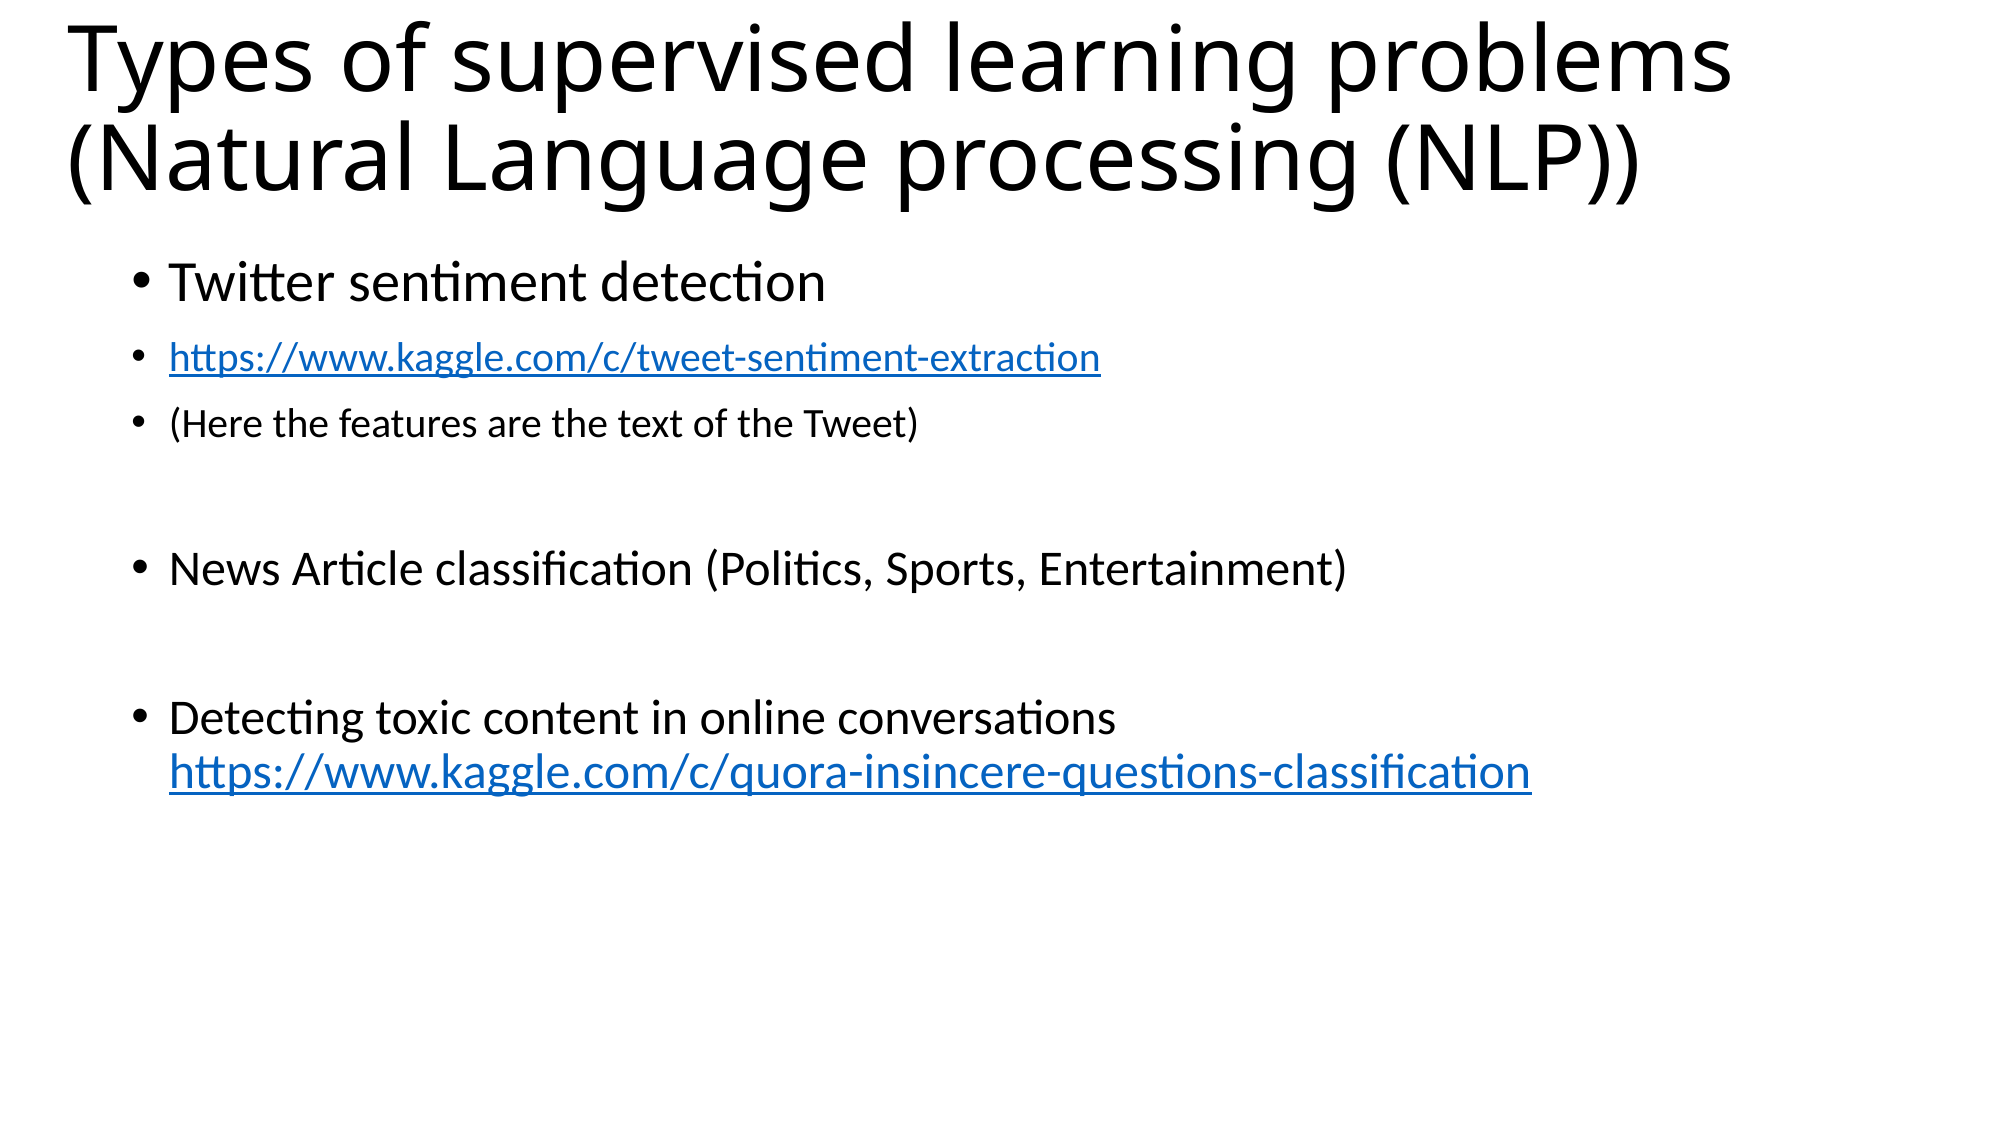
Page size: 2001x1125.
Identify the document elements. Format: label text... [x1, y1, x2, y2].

title Types of supervised learning problems (Natural Language processing (NLP)) [52, 3, 1778, 221]
list Twitter sentiment detection https://www.kaggle.com/c/tweet-sentiment-extraction (Here the features are the text of the Tweet) News Article classification (Politics, Sports, Entertainment) Detecting toxic content in online conversations https://www.kaggle.com/c/quora-insincere-questions-classification [116, 244, 1863, 1014]
